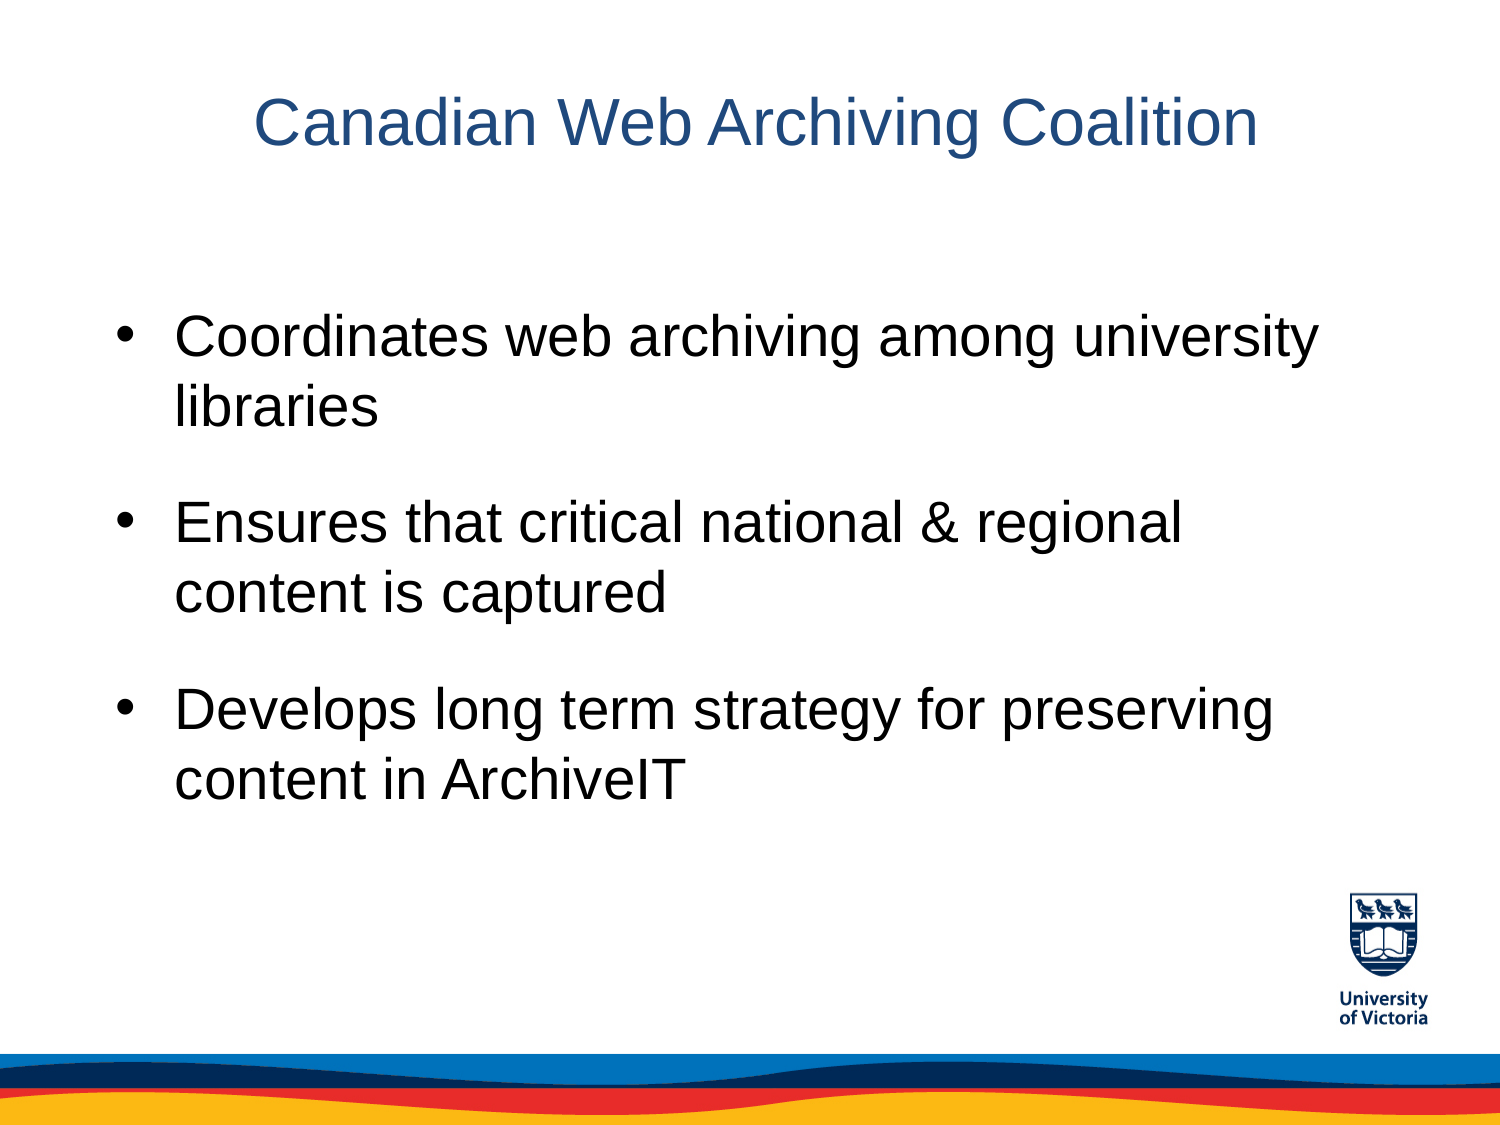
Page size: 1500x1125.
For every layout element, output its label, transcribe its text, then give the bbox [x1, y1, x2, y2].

title Canadian Web Archiving Coalition [171, 52, 1343, 185]
list Coordinates web archiving among university libraries Ensures that critical national & regional content is captured Develops long term strategy for preserving content in ArchiveIT [100, 290, 1398, 914]
picture [0, 0, 1500, 1125]
